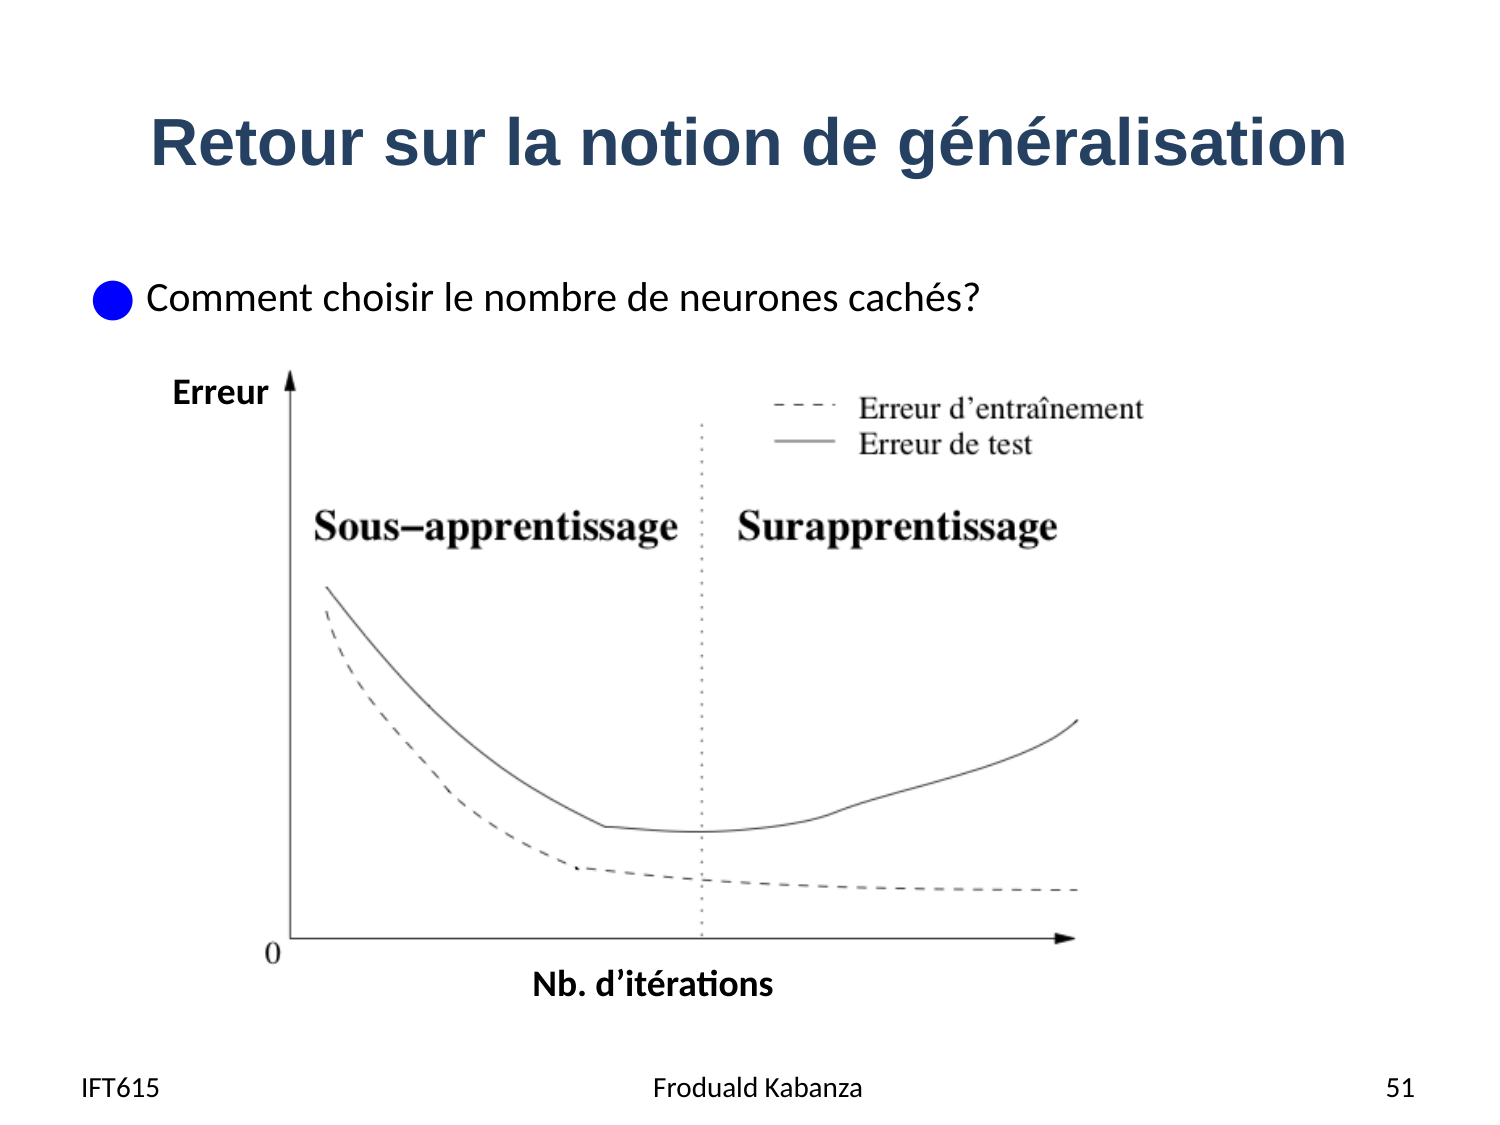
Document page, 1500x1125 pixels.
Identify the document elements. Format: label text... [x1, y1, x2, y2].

list Comment choisir le nombre de neurones cachés? [75, 262, 1425, 1005]
footer Froduald Kabanza [520, 1056, 996, 1117]
picture [263, 359, 1149, 972]
text_box Erreur [157, 359, 262, 420]
title Retour sur la notion de généralisation [75, 45, 1425, 233]
text_box Nb. d’itérations [517, 980, 789, 1012]
slide_number 51 [1080, 1056, 1431, 1117]
slide_number IFT615 [66, 1056, 356, 1117]
